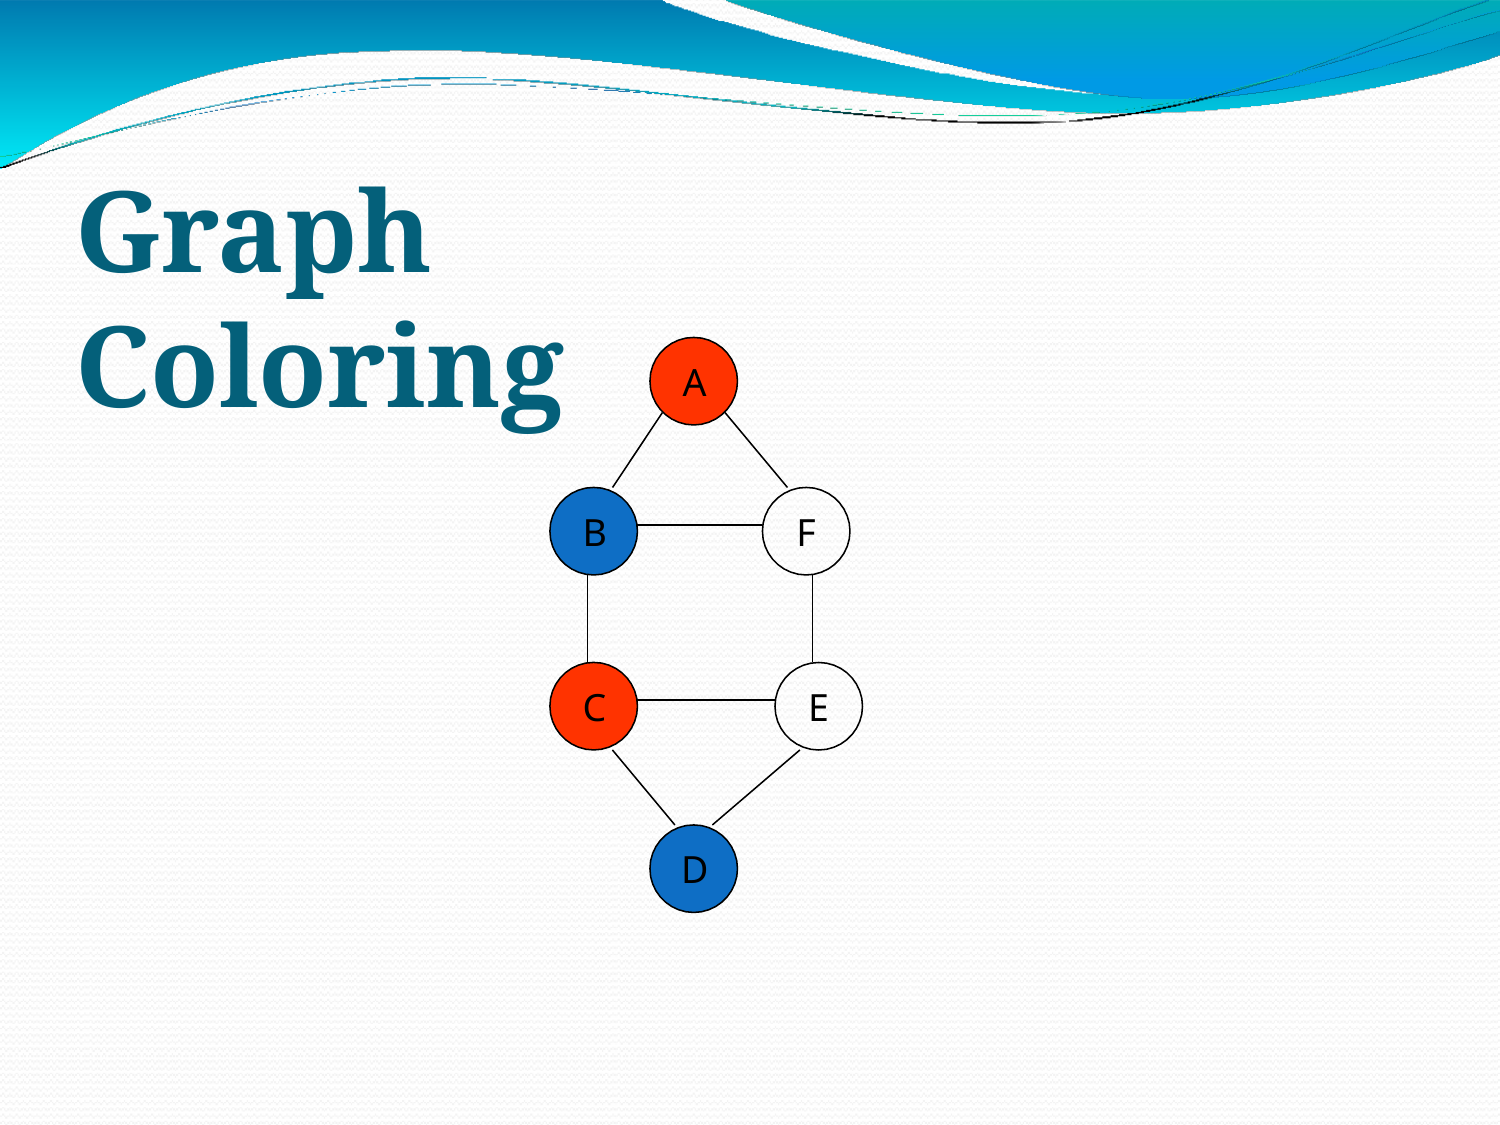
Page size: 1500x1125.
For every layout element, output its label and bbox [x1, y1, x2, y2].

text_box [649, 337, 738, 426]
text_box [649, 824, 738, 913]
text_box [549, 662, 638, 751]
text_box [549, 487, 638, 576]
text_box [0, 0, 1500, 1125]
